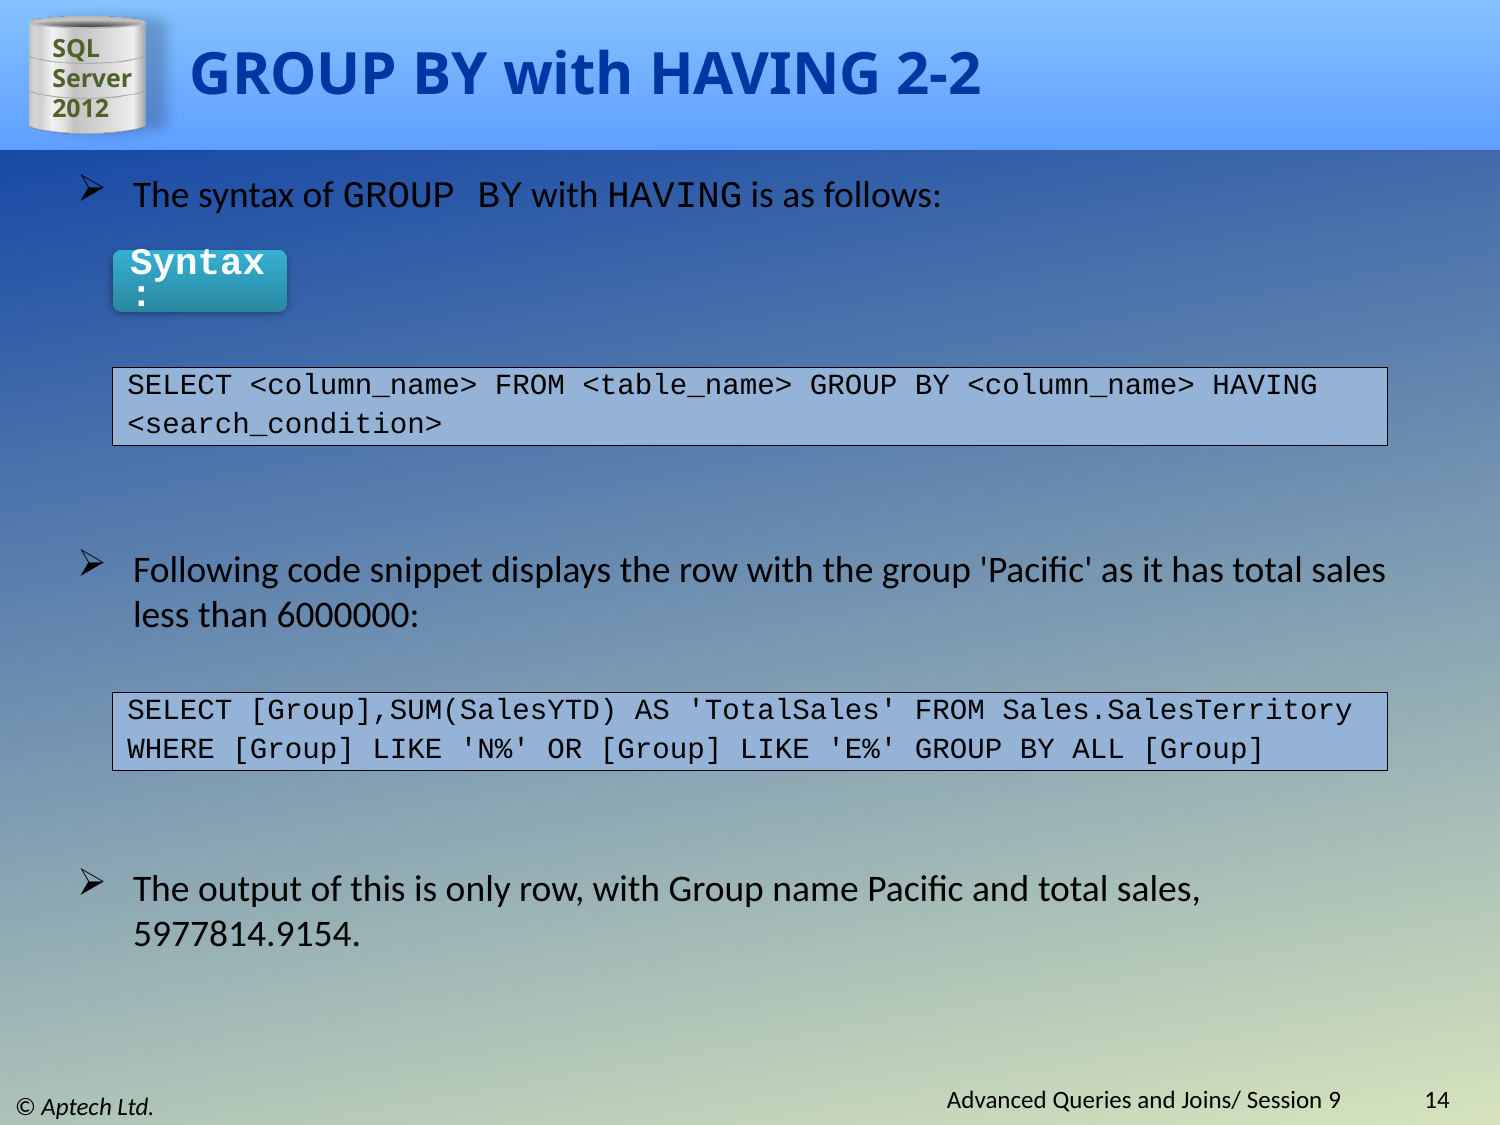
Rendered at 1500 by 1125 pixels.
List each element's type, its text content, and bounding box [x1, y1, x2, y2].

title GROUP BY with HAVING 2-2 [174, 37, 1426, 106]
picture [24, 0, 150, 150]
text_box The output of this is only row, with Group name Pacific and total sales, 5977814.9154. [62, 856, 1438, 962]
text_box Following code snippet displays the row with the group 'Pacific' as it has total sales less than 6000000: [62, 537, 1438, 643]
slide_number 14 [1363, 1084, 1465, 1113]
footer Advanced Queries and Joins/ Session 9 [375, 1084, 1363, 1113]
text_box Syntax: [112, 249, 288, 313]
text_box SELECT [Group],SUM(SalesYTD) AS 'TotalSales' FROM Sales.SalesTerritory WHERE [Group] LIKE 'N%' OR [Group] LIKE 'E%' GROUP BY ALL [Group] [112, 692, 1388, 771]
text_box The syntax of GROUP BY with HAVING is as follows: [62, 162, 1438, 223]
text_box SELECT <column_name> FROM <table_name> GROUP BY <column_name> HAVING <search_condition> [112, 367, 1388, 446]
